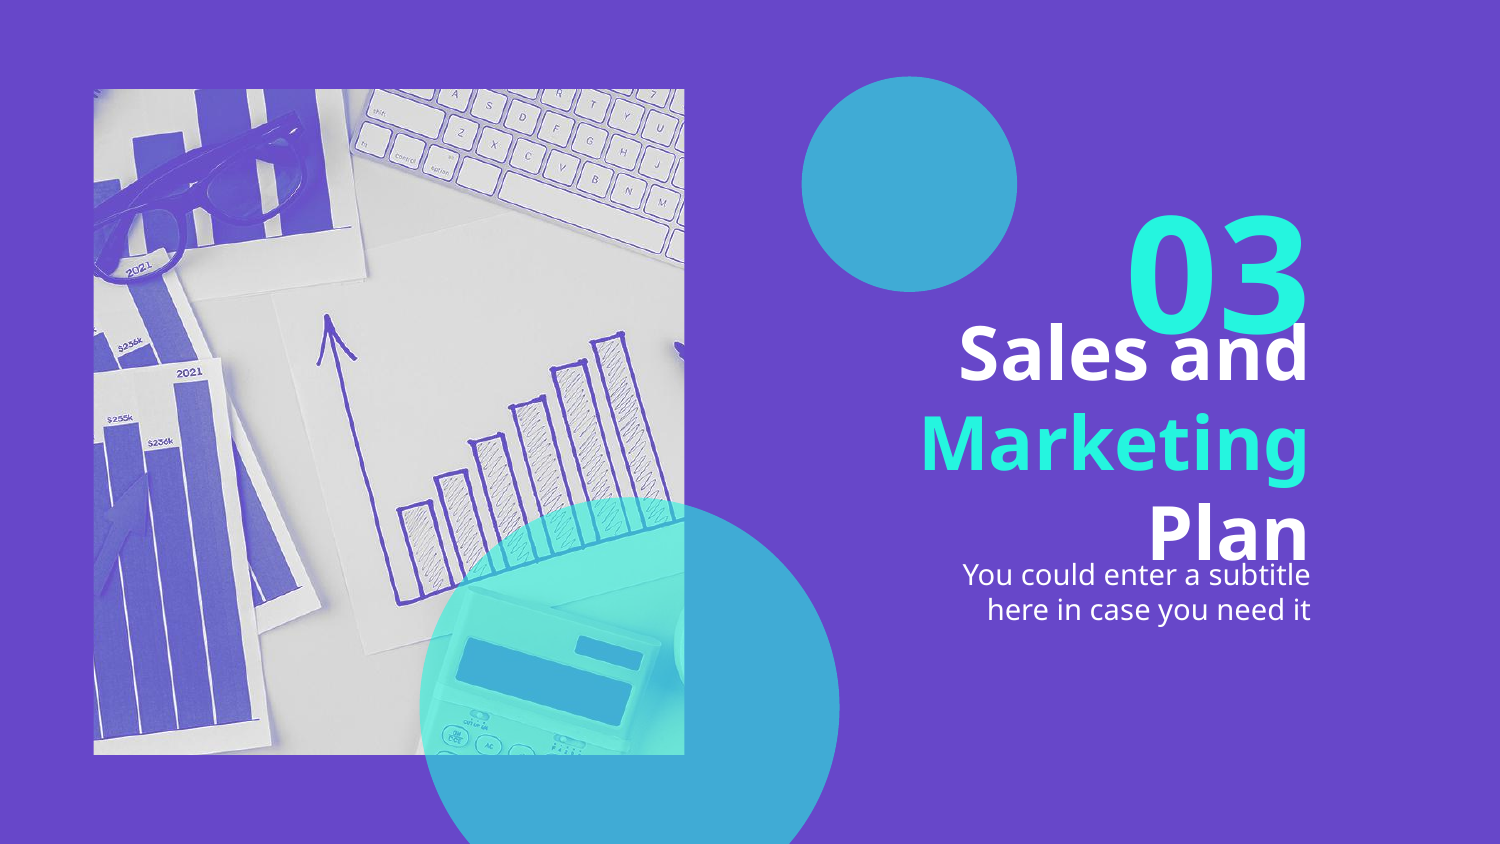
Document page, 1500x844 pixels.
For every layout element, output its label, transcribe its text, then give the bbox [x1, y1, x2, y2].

picture [93, 89, 685, 755]
text_box [427, 505, 840, 844]
title Sales and Marketing Plan [811, 360, 1327, 522]
title 03 [811, 192, 1327, 345]
text_box [801, 76, 1018, 292]
subtitle You could enter a subtitle here in case you need it [906, 541, 1327, 652]
